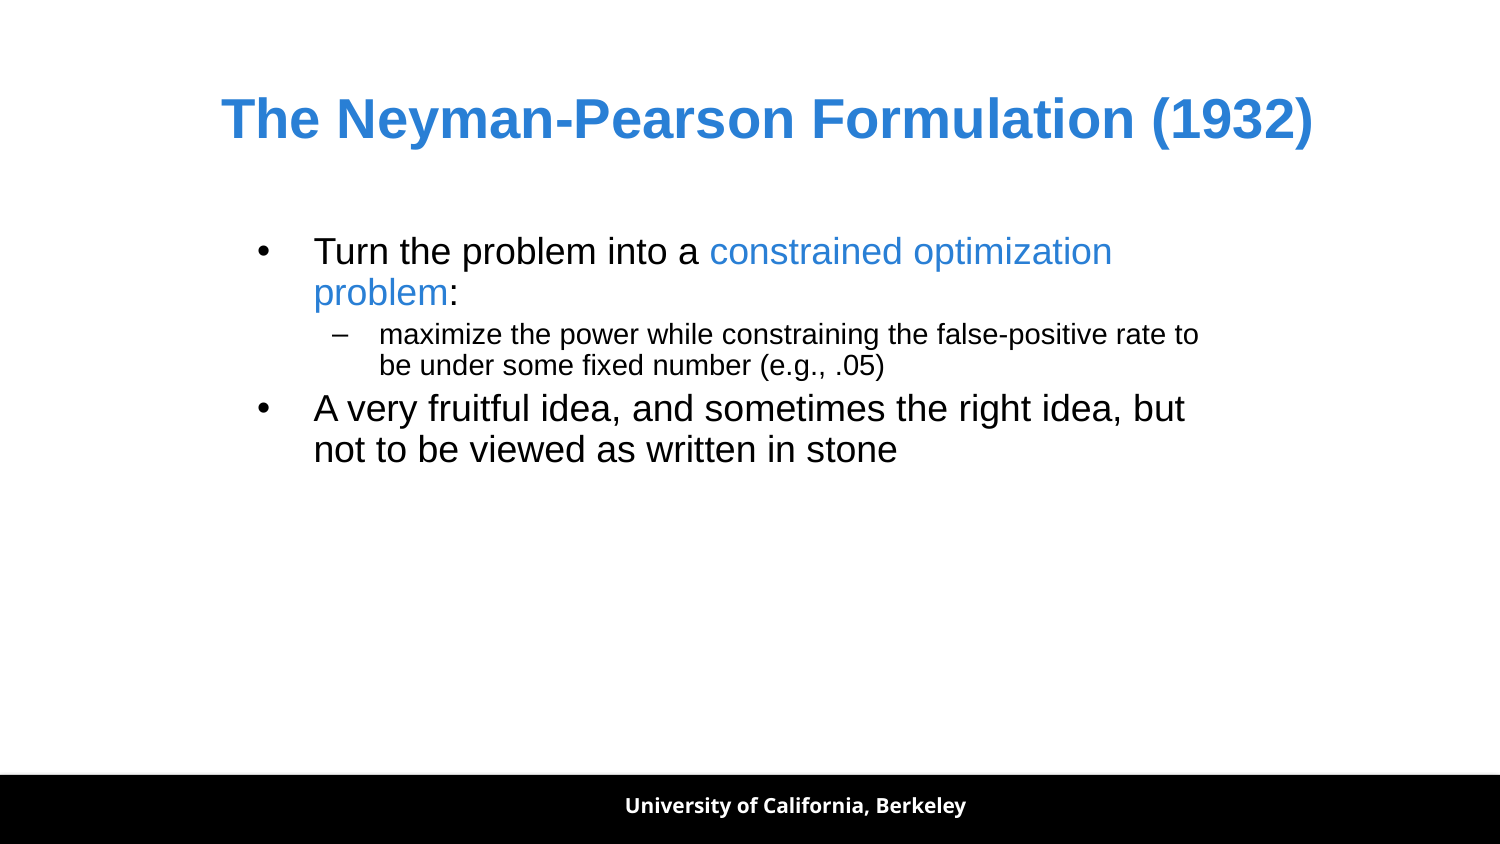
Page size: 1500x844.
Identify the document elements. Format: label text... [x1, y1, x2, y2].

title The Neyman-Pearson Formulation (1932) [205, 45, 1335, 186]
footer University of California, Berkeley [320, 785, 1271, 838]
list Turn the problem into a constrained optimization problem: maximize the power while constraining the false-positive rate to be under some fixed number (e.g., .05) A very fruitful idea, and sometimes the right idea, but not to be viewed as written in stone [242, 225, 1255, 749]
